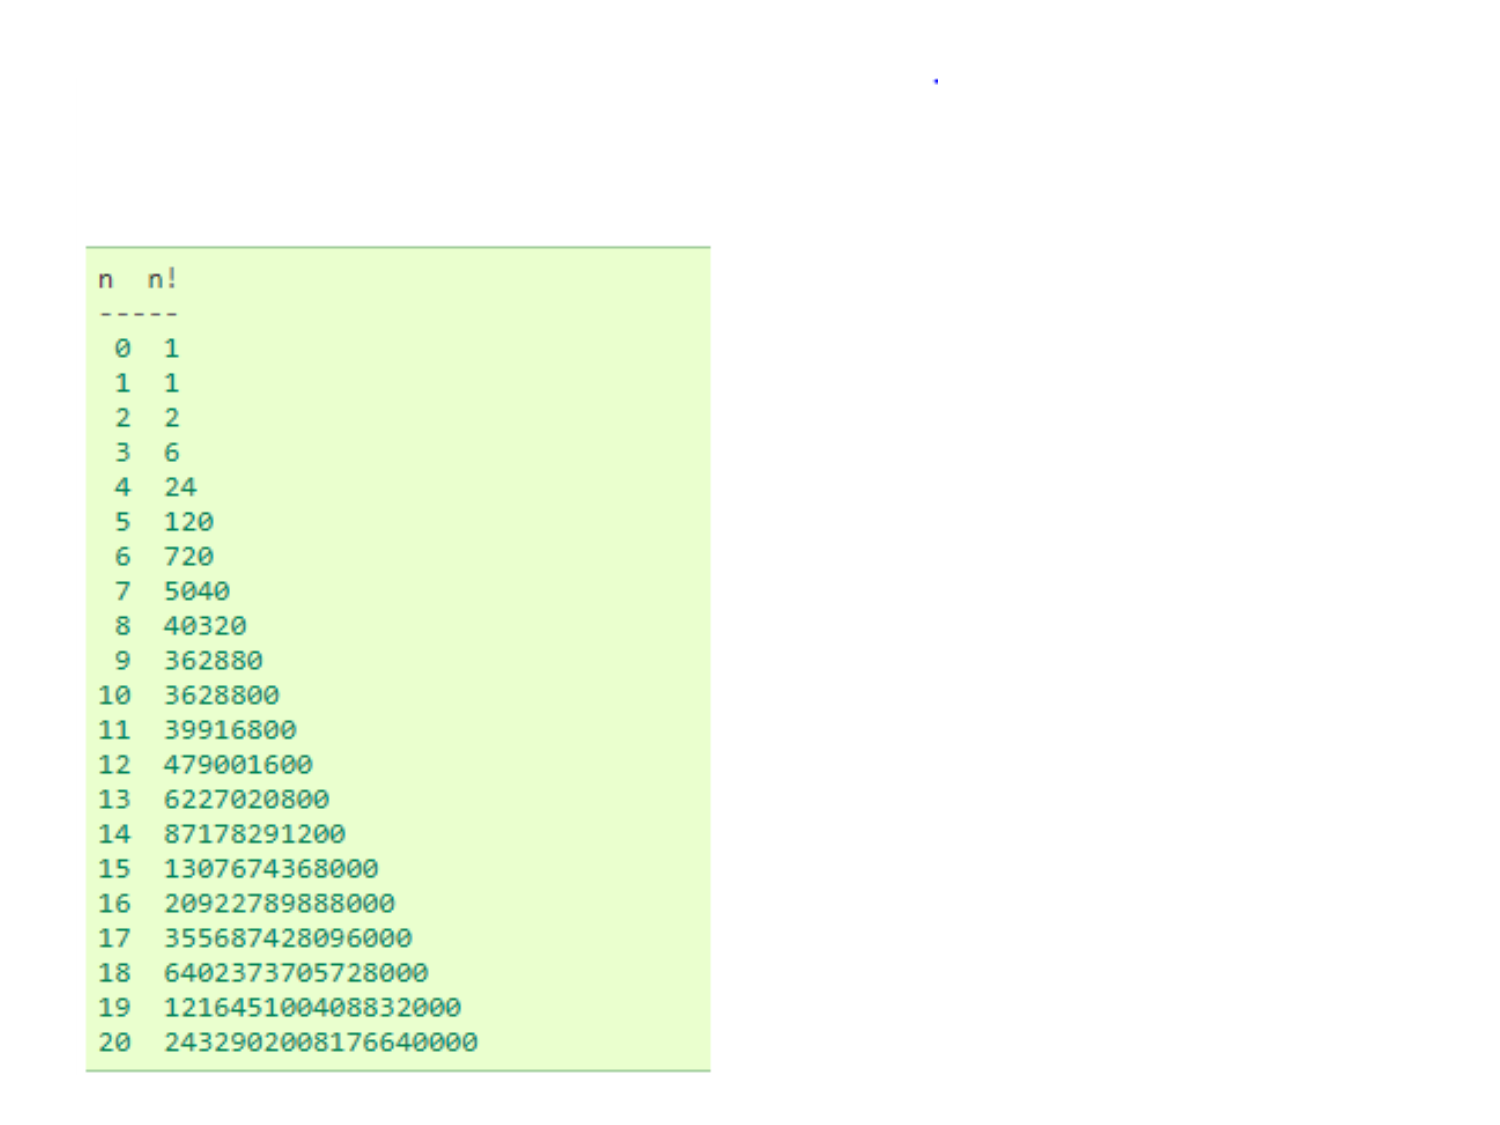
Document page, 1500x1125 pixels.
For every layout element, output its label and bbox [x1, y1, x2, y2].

picture [74, 78, 938, 1076]
